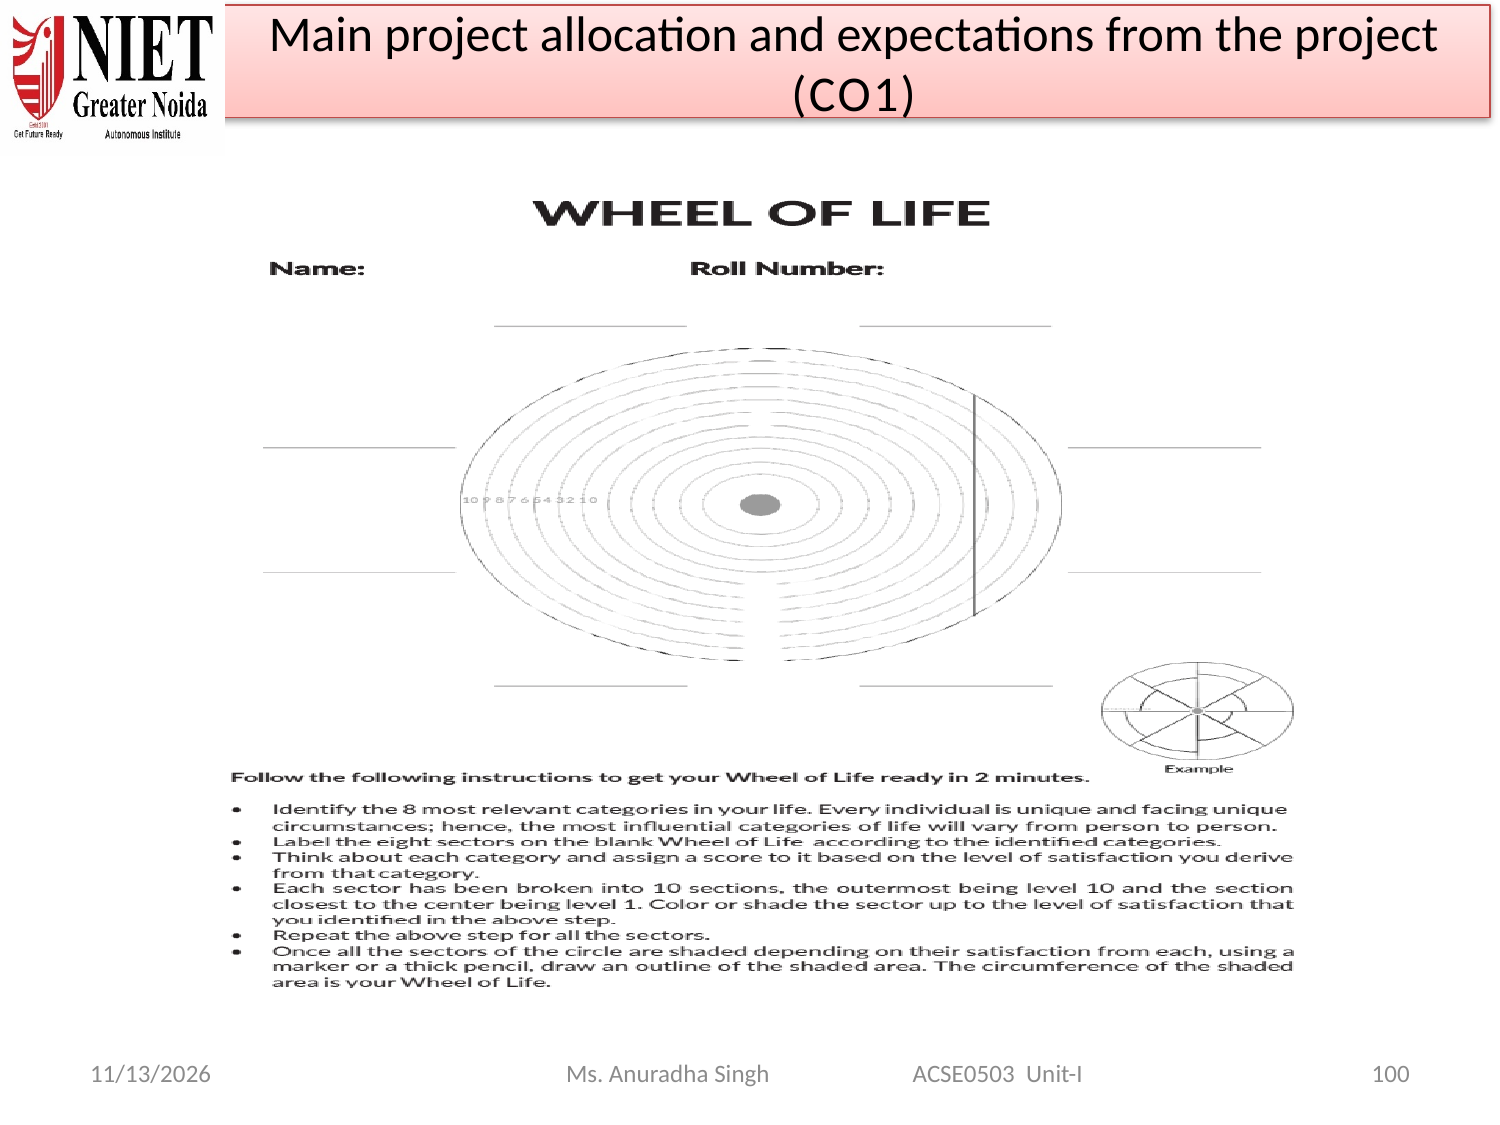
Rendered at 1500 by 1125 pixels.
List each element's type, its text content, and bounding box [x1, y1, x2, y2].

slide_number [75, 1042, 412, 1103]
text_box Main project allocation and expectations from the project (CO1) [228, 4, 1491, 118]
footer Ms. Anuradha Singh ACSE0503 Unit-I [412, 1042, 1238, 1103]
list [141, 187, 1384, 988]
slide_number 100 [1238, 1042, 1425, 1103]
picture [0, 0, 226, 156]
